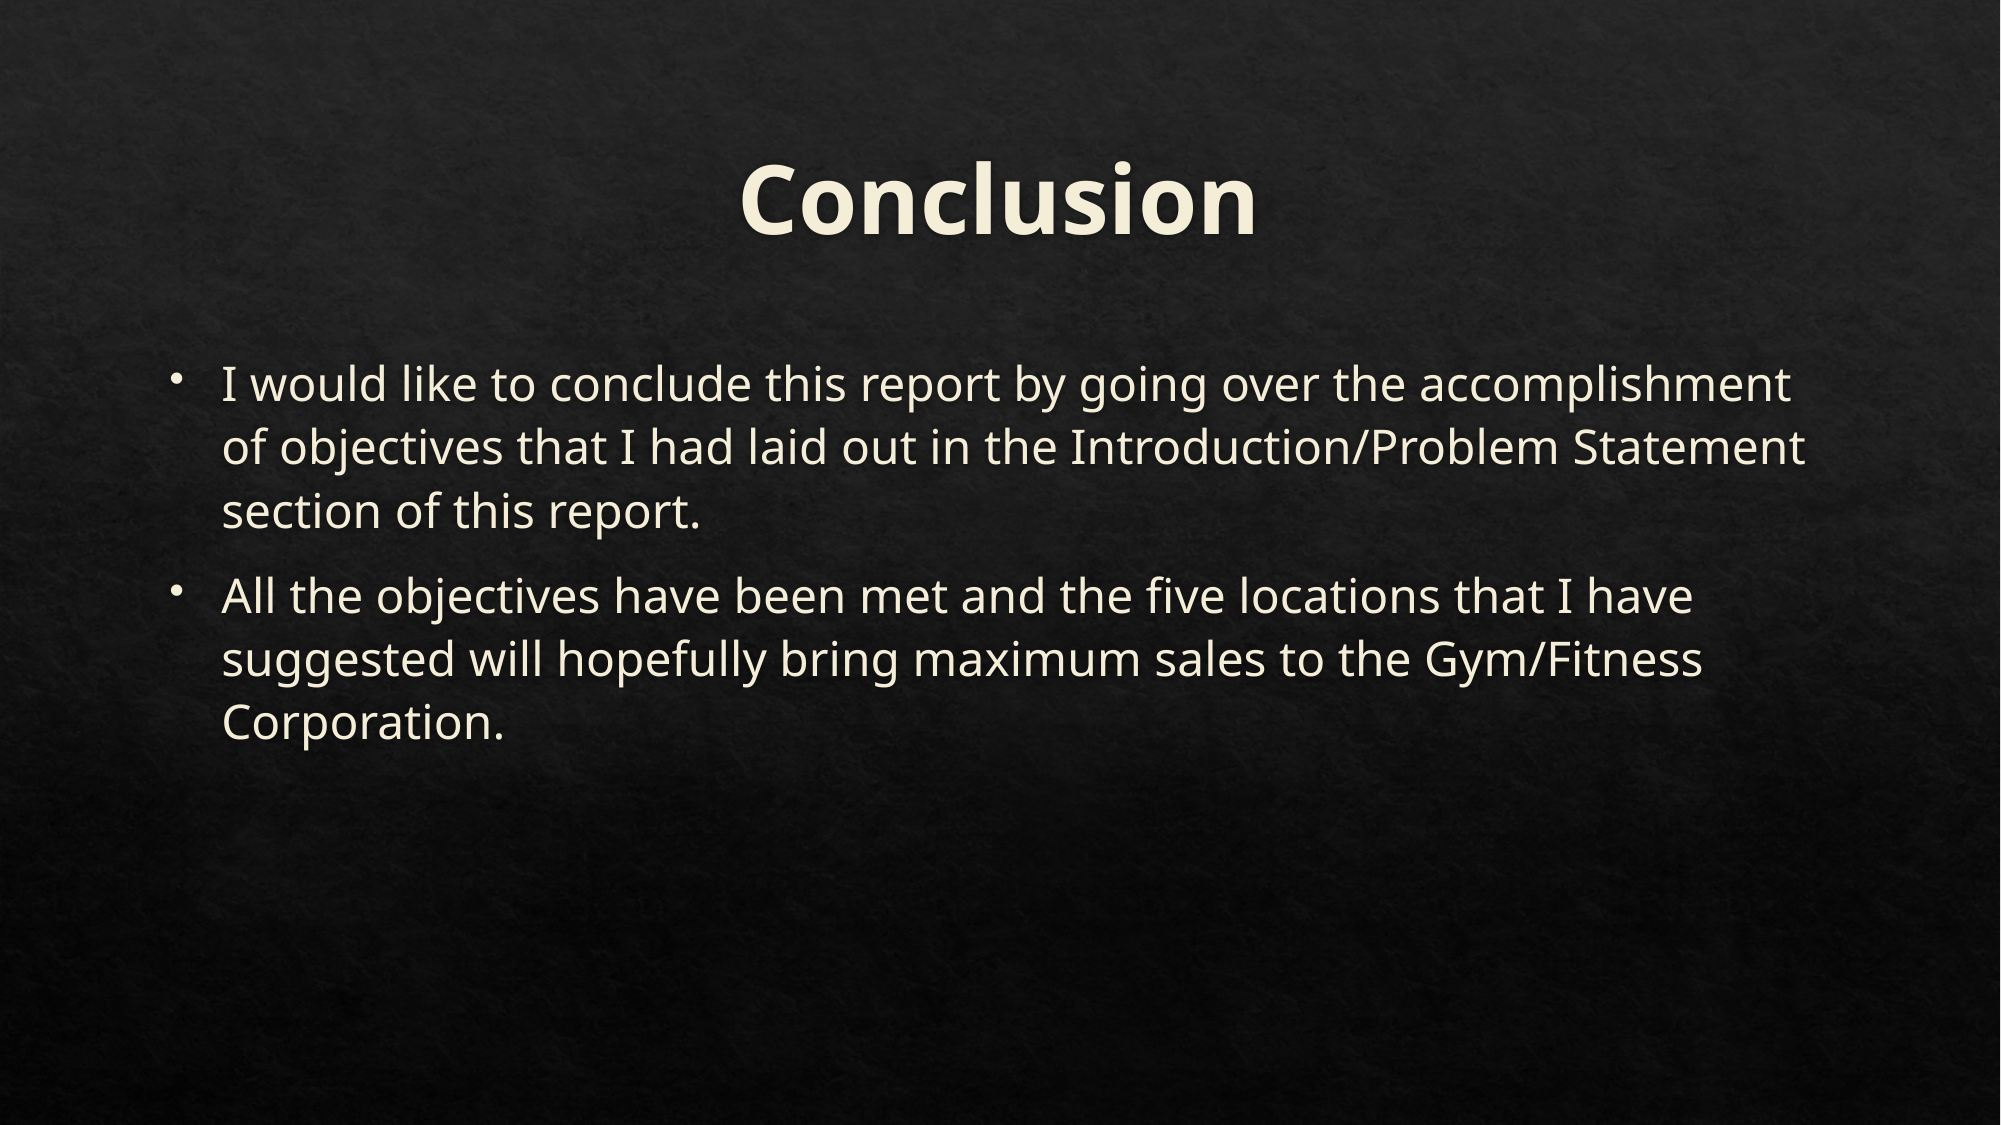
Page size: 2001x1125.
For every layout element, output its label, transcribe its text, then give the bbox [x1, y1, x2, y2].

title Conclusion [149, 99, 1849, 307]
list I would like to conclude this report by going over the accomplishment of objectives that I had laid out in the Introduction/Problem Statement section of this report. All the objectives have been met and the five locations that I have suggested will hopefully bring maximum sales to the Gym/Fitness Corporation. [149, 340, 1849, 950]
